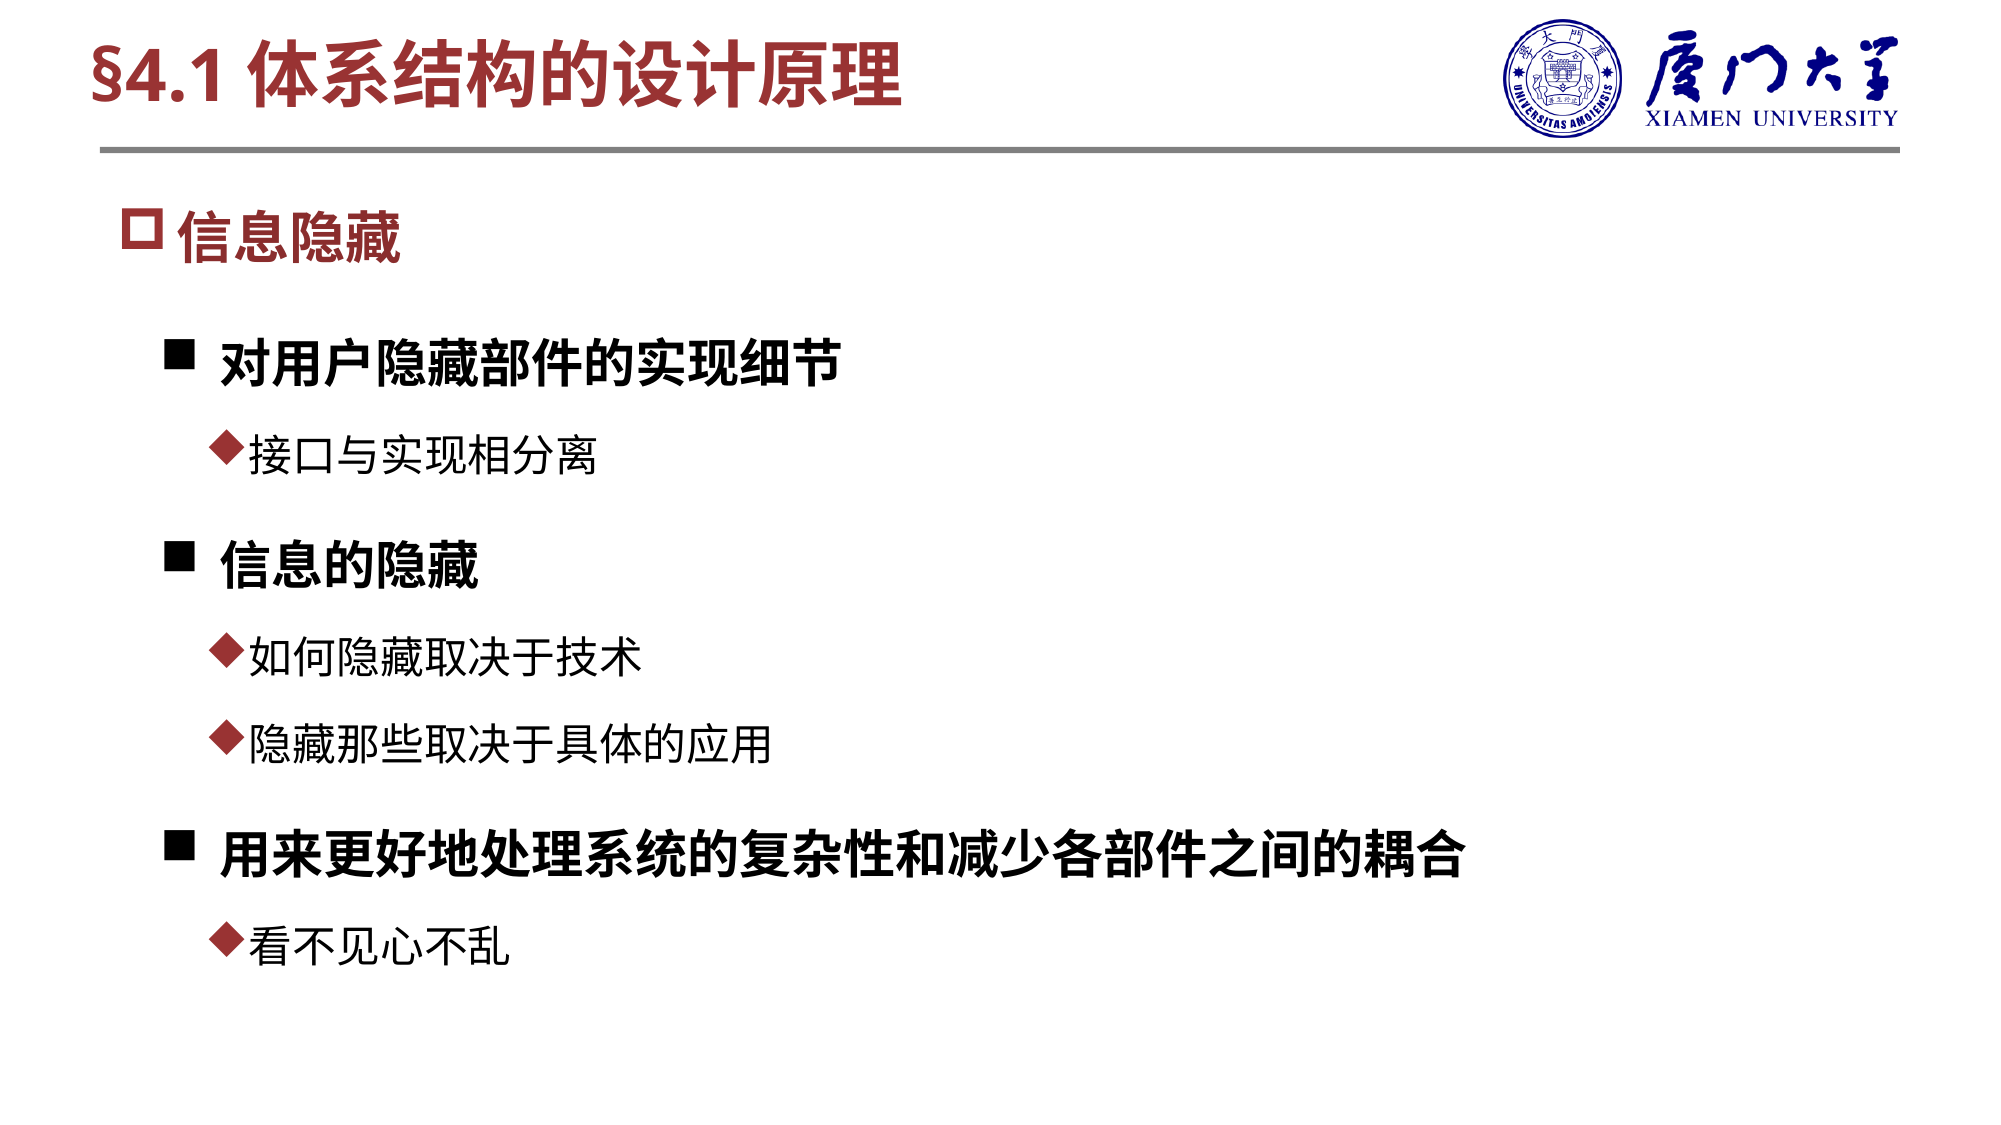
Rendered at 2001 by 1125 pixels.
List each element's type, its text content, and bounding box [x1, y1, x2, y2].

text_box §4.1体系结构的设计原理 [74, 24, 1425, 188]
picture [1645, 30, 1898, 126]
picture [1503, 19, 1622, 138]
list 信息隐藏 对用户隐藏部件的实现细节 接口与实现相分离 信息的隐藏 如何隐藏取决于技术 隐藏那些取决于具体的应用 用来更好地处理系统的复杂性和减少各部件之间的耦合 看不见心不乱 [102, 160, 1910, 1035]
